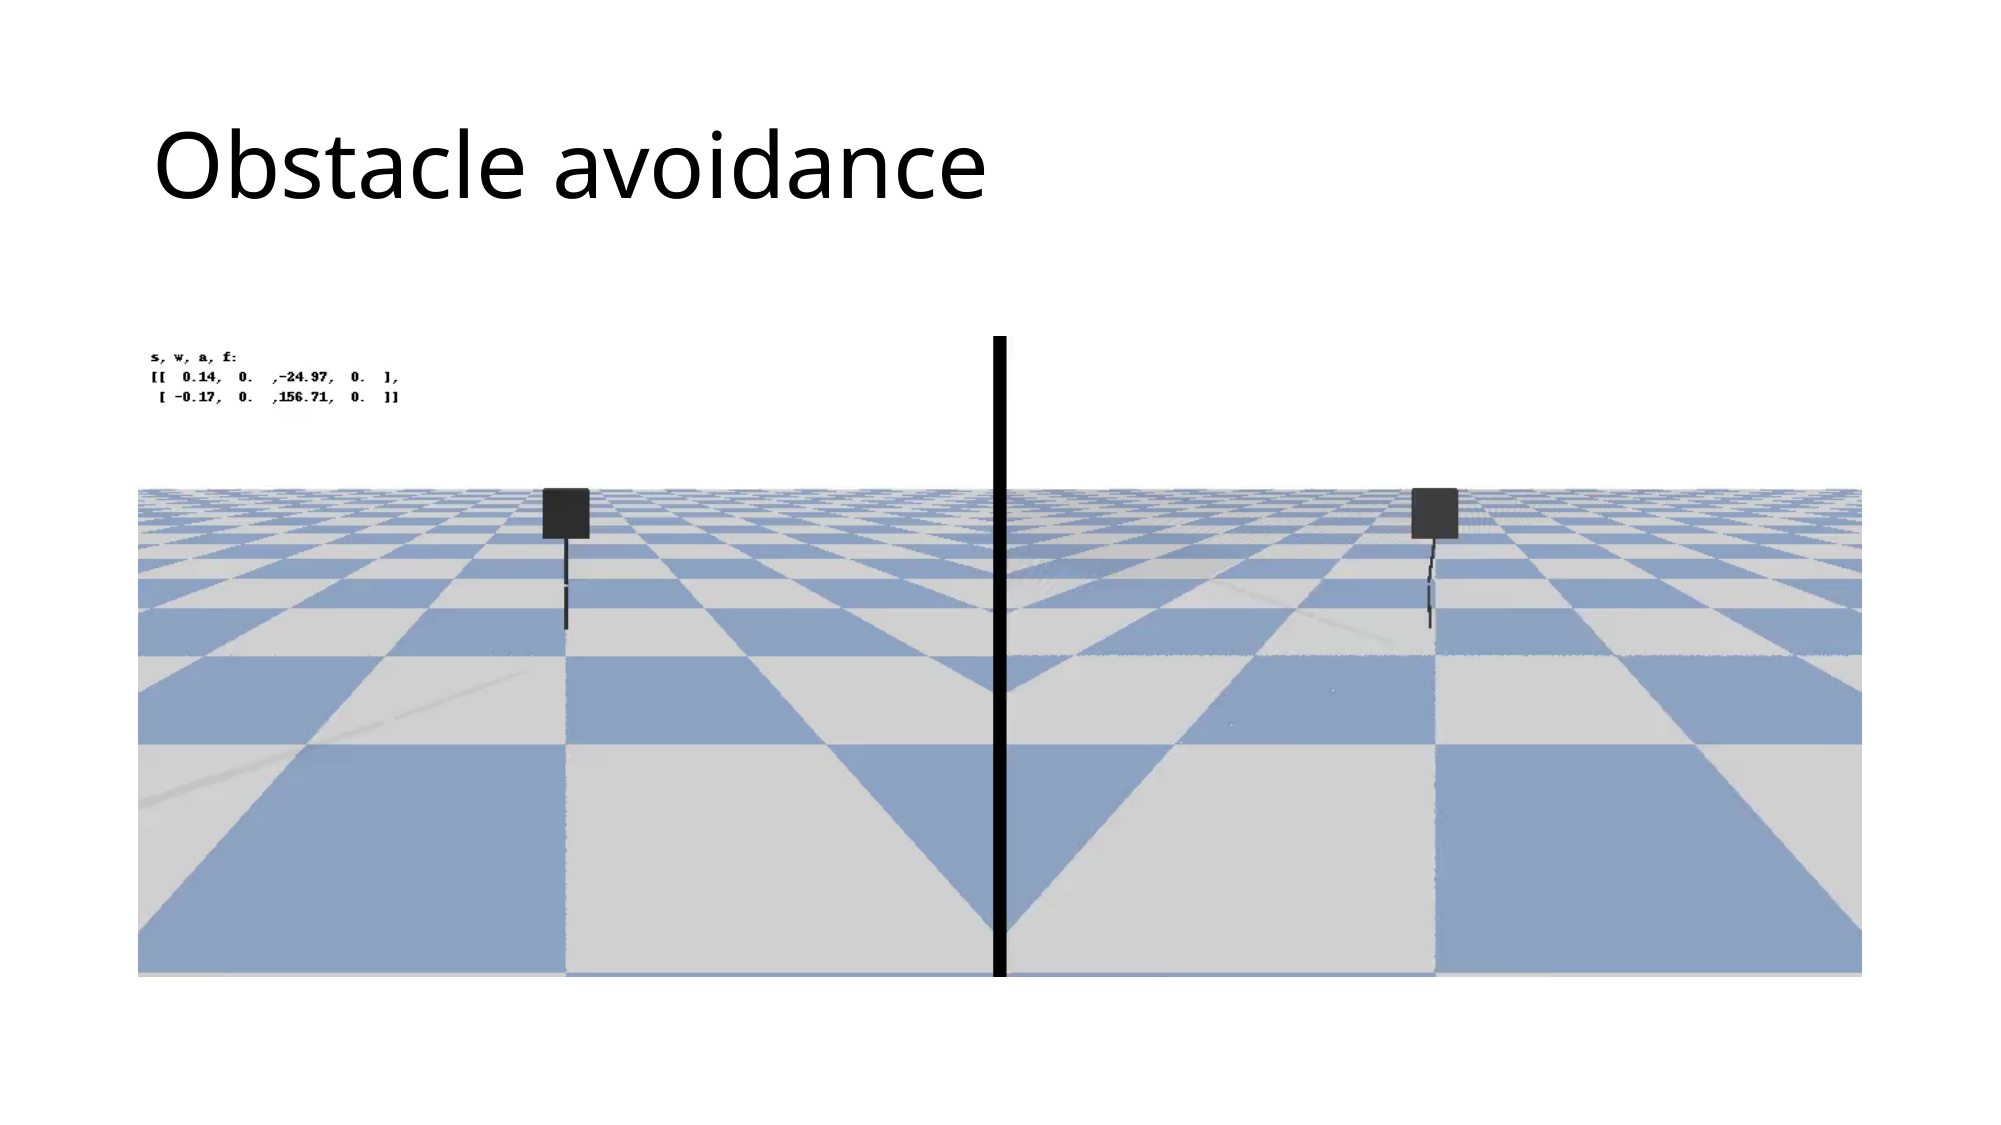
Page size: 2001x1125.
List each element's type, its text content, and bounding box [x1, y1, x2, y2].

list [137, 335, 1863, 978]
title Obstacle avoidance [137, 59, 1863, 278]
